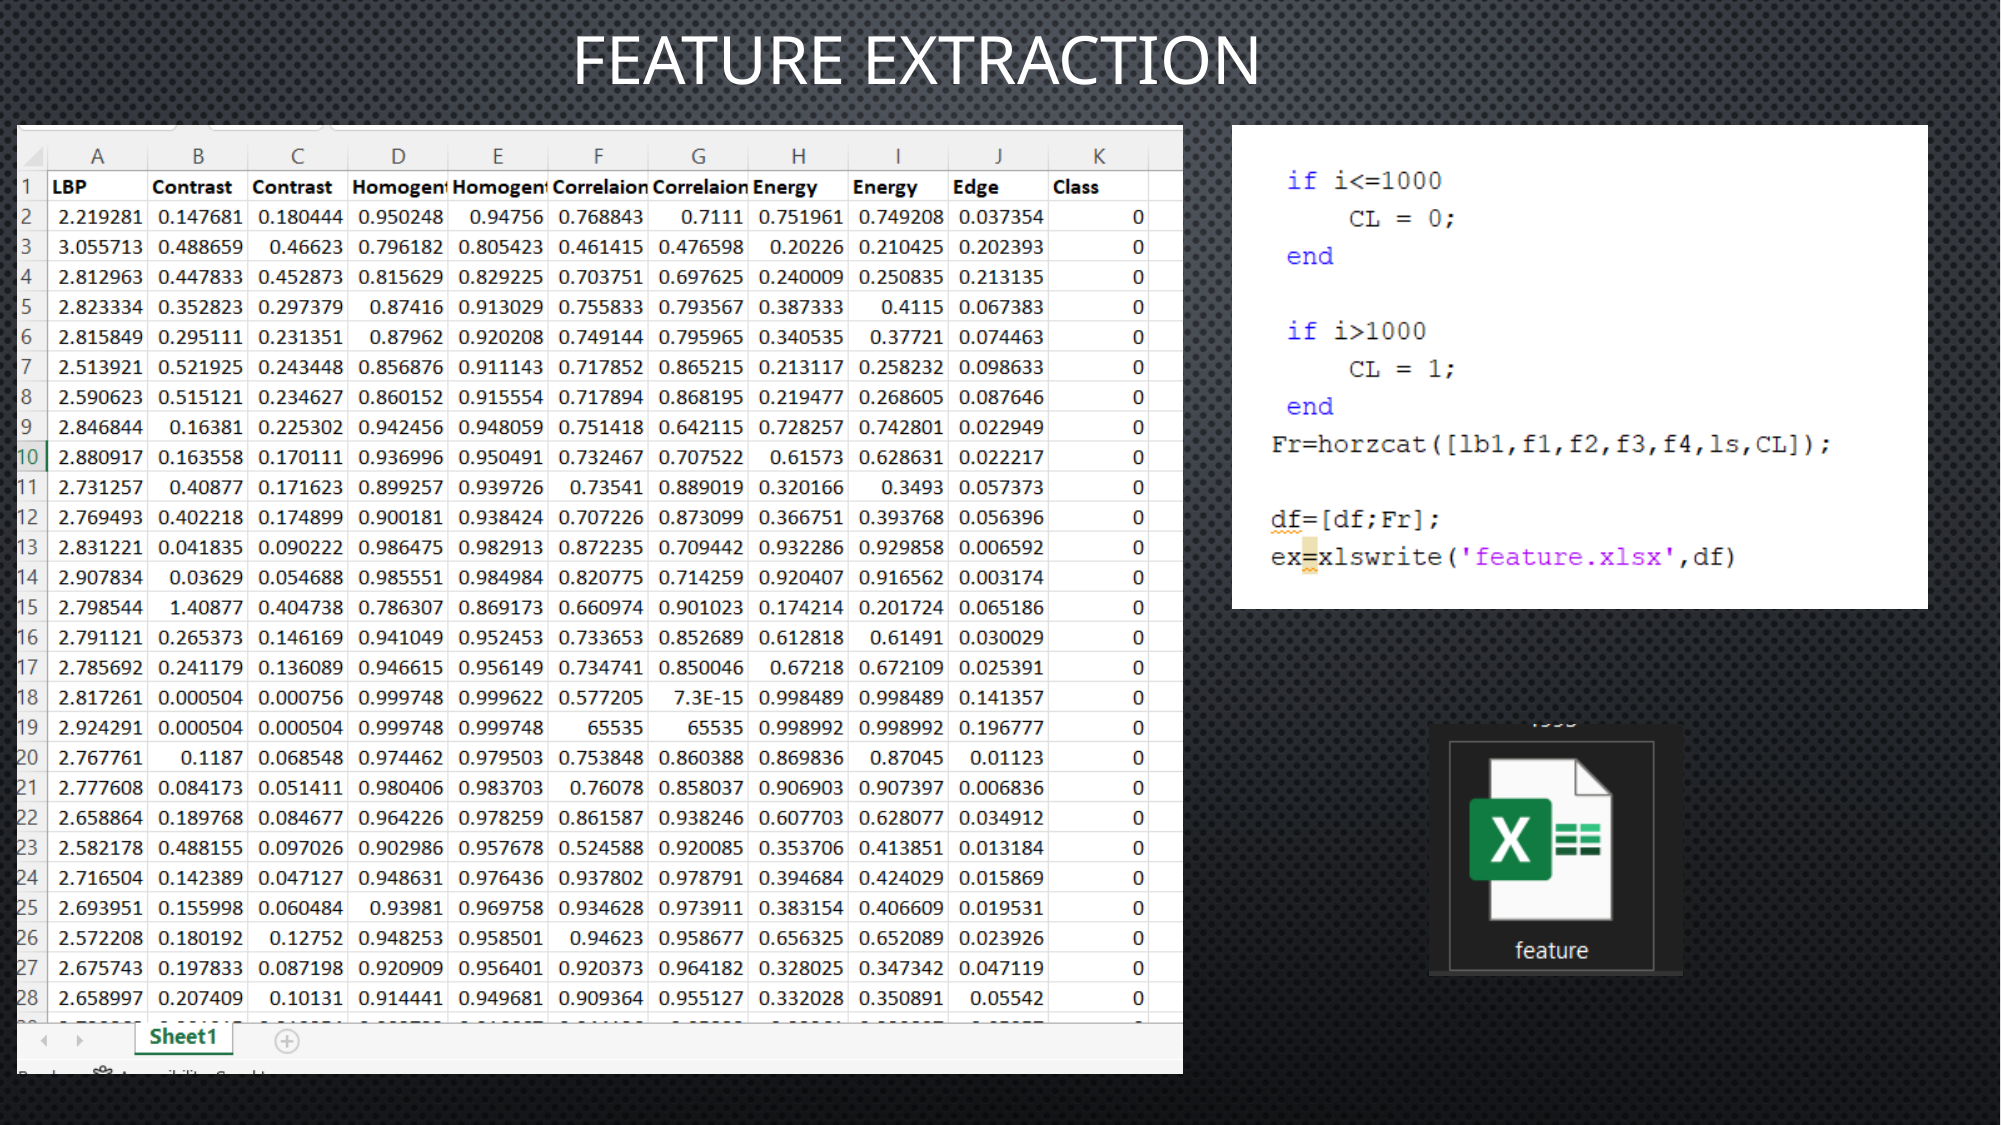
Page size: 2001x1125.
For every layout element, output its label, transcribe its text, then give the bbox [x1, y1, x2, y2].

text_box Feature extraction [556, 10, 1539, 155]
picture [1428, 723, 1683, 976]
picture [16, 125, 1183, 1074]
picture [1231, 125, 1928, 609]
